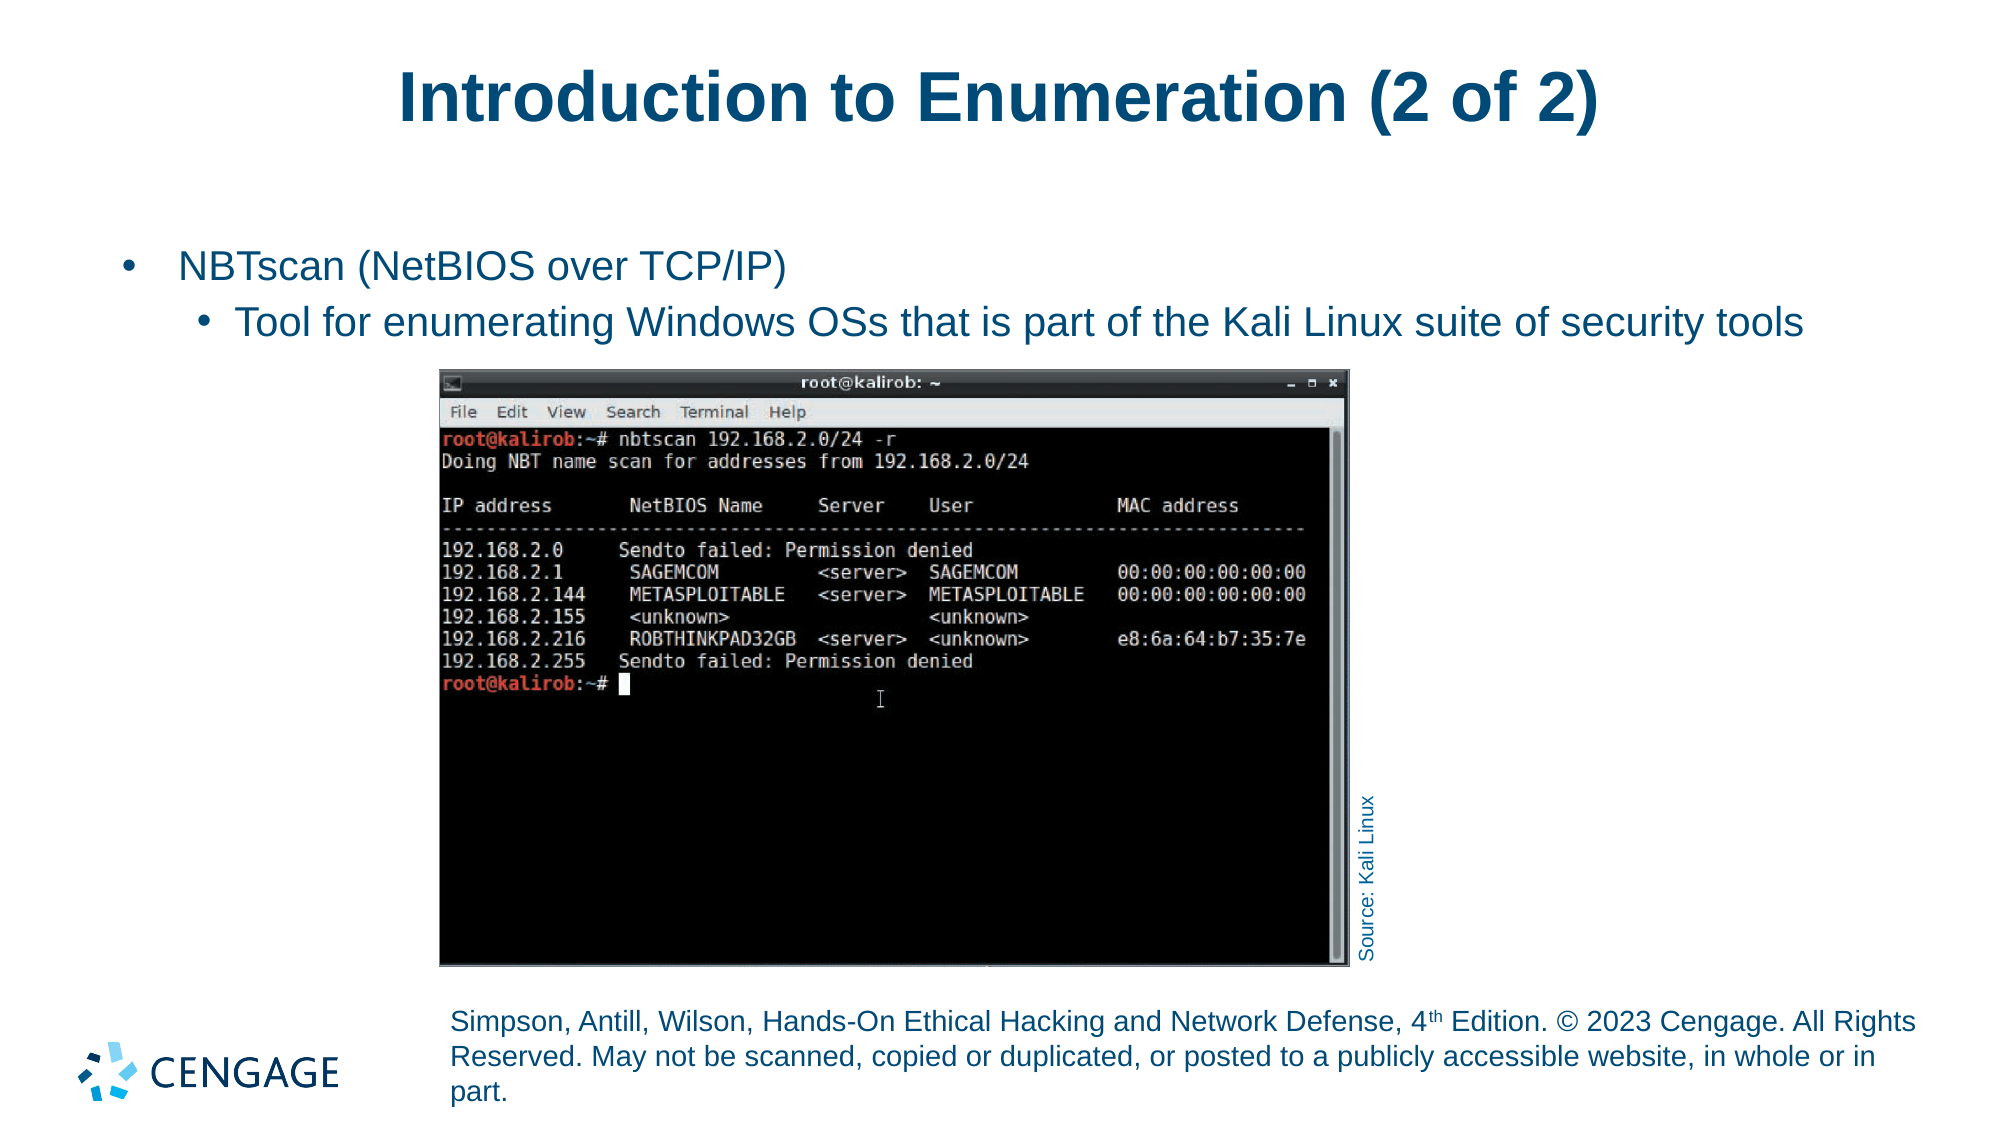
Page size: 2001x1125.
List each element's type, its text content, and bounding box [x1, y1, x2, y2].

list NBTscan (NetBIOS over TCP/IP) Tool for enumerating Windows OSs that is part of the Kali Linux suite of security tools [121, 244, 1904, 399]
picture [78, 1042, 338, 1101]
title Introduction to Enumeration (2 of 2) [137, 59, 1863, 171]
list Source: Kali Linux [1353, 354, 1396, 963]
picture [420, 354, 1353, 984]
